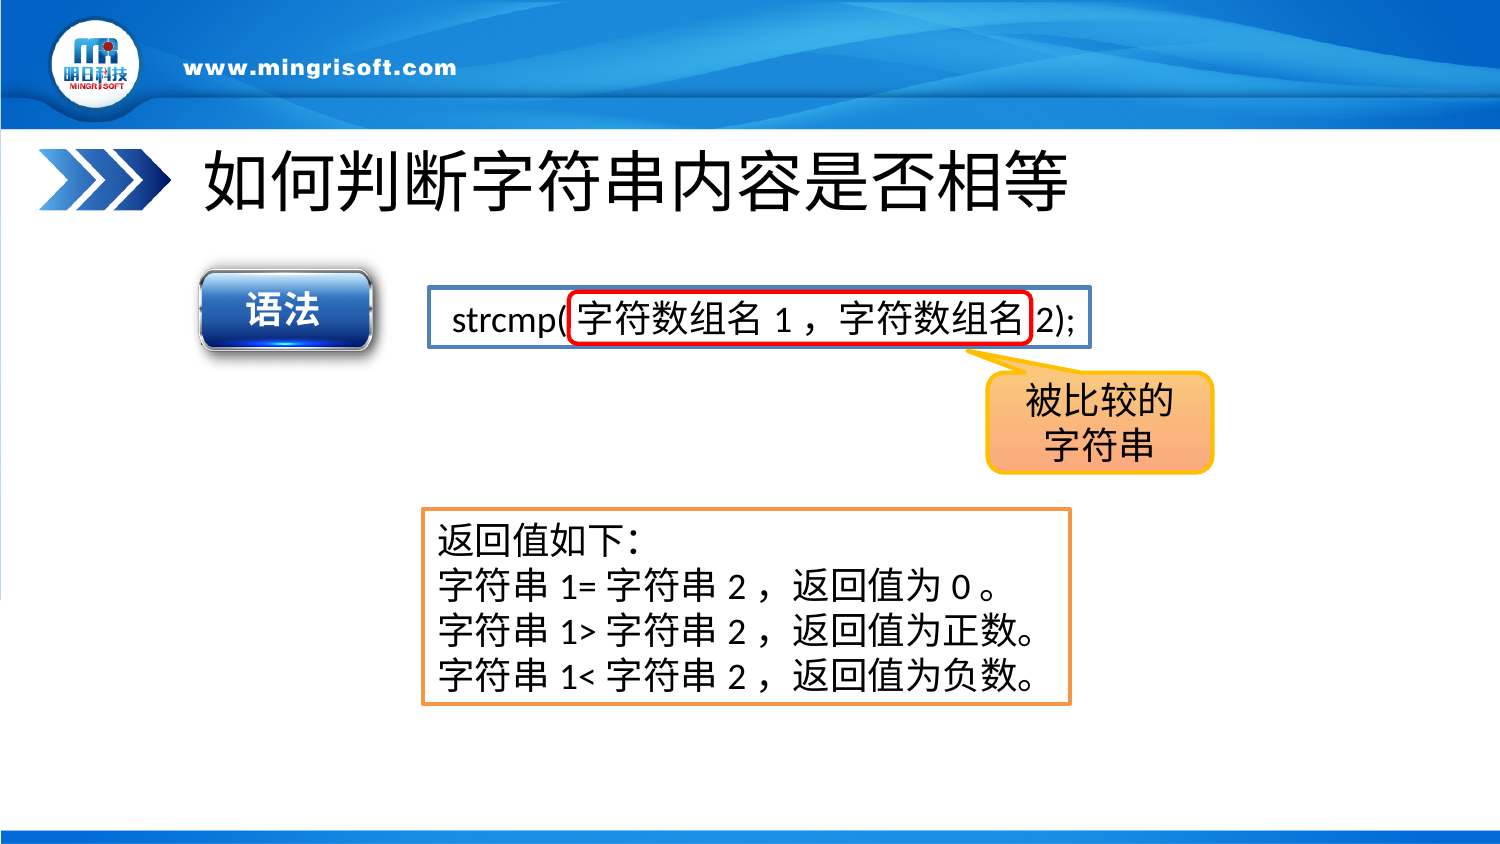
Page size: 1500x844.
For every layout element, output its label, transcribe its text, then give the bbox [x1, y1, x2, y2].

picture [0, 0, 1500, 844]
text_box 返回值如下： 字符串1=字符串2，返回值为0。 字符串1>字符串2，返回值为正数。 字符串1<字符串2，返回值为负数。 [421, 507, 1072, 706]
title 如何判断字符串内容是否相等 [187, 109, 1101, 251]
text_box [187, 160, 1077, 467]
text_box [568, 291, 1213, 473]
